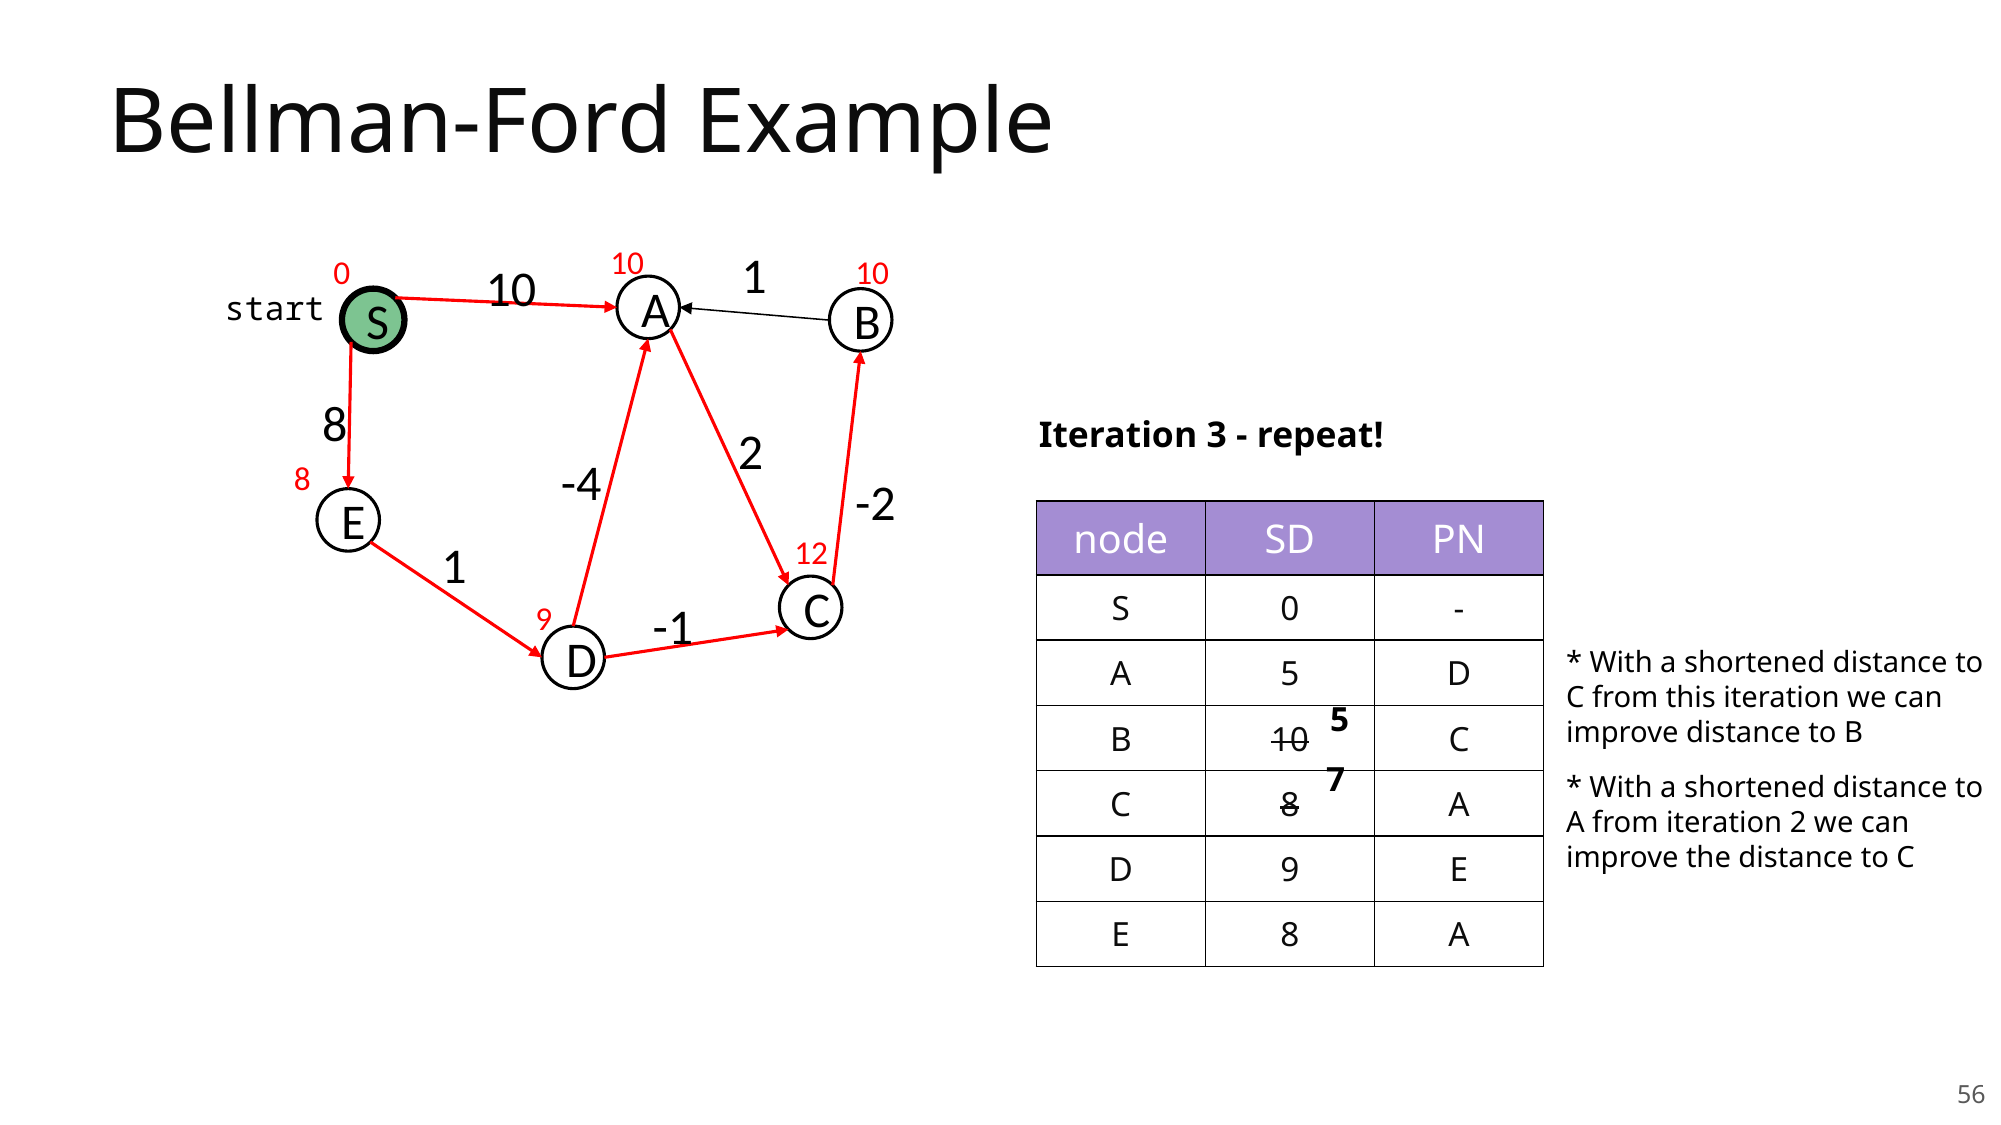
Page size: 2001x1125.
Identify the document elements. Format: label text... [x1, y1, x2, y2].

table_cell B [1037, 706, 1205, 770]
text_box Iteration 3 - repeat! [1023, 396, 1957, 470]
text_box 5 [1315, 682, 1370, 753]
table_header SD [1206, 502, 1374, 574]
table_cell E [1375, 837, 1543, 901]
table_cell 8 [1206, 771, 1374, 835]
table_cell A [1037, 641, 1205, 705]
text_box start [186, 267, 273, 346]
table_cell 10 [1206, 706, 1315, 770]
table_header node [1037, 502, 1205, 574]
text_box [278, 233, 941, 689]
table_cell 5 [1206, 641, 1374, 705]
table_cell A [1375, 771, 1543, 835]
table_cell 9 [1206, 837, 1374, 901]
table_cell - [1375, 576, 1543, 639]
table_cell 10 [1365, 706, 1374, 770]
table_cell C [1375, 706, 1543, 770]
table_cell D [1375, 641, 1543, 705]
table_cell E [1037, 902, 1205, 966]
table_cell C [1037, 771, 1205, 835]
title Bellman-Ford Example [94, 43, 1930, 210]
table_header PN [1375, 502, 1543, 574]
text_box * With a shortened distance to C from this iteration we can improve distance to B [1550, 628, 2000, 764]
table_cell 8 [1206, 902, 1374, 966]
text_box * With a shortened distance to A from iteration 2 we can improve the distance to C [1551, 764, 2000, 888]
table_cell 0 [1206, 576, 1374, 639]
text_box 7 [1311, 743, 1365, 814]
table_cell D [1037, 837, 1205, 901]
table_cell S [1037, 576, 1205, 639]
table_cell A [1375, 902, 1543, 966]
